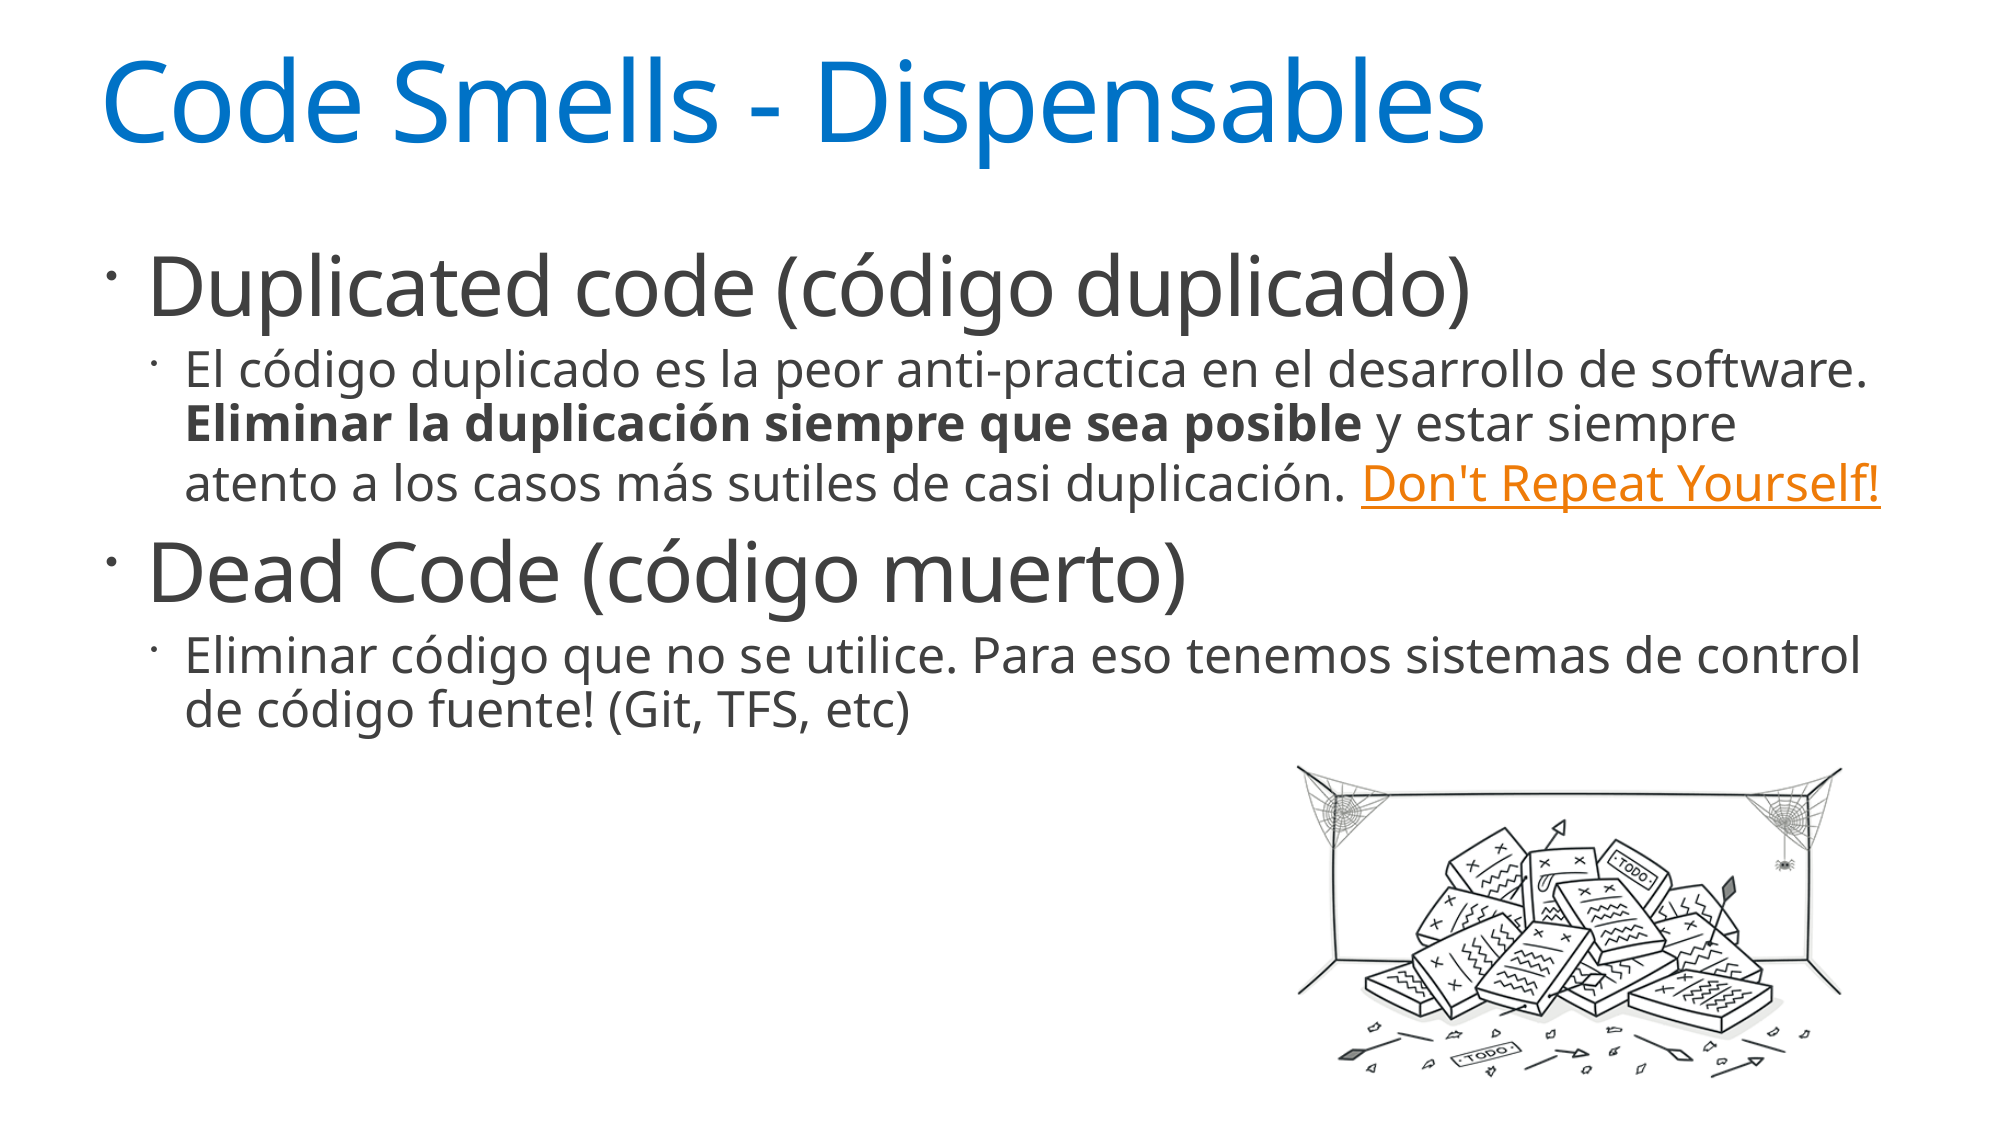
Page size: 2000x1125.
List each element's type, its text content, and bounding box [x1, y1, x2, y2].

title Code Smells - Dispensables [85, 37, 1914, 163]
picture [1261, 746, 1872, 1088]
list Duplicated code (código duplicado) El código duplicado es la peor anti-practica en el desarrollo de software. Eliminar la duplicación siempre que sea posible y estar siempre atento a los casos más sutiles de casi duplicación. Don't Repeat Yourself! Dead Code (código muerto) Eliminar código que no se utilice. Para eso tenemos sistemas de control de código fuente! (Git, TFS, etc) [85, 237, 1914, 1088]
